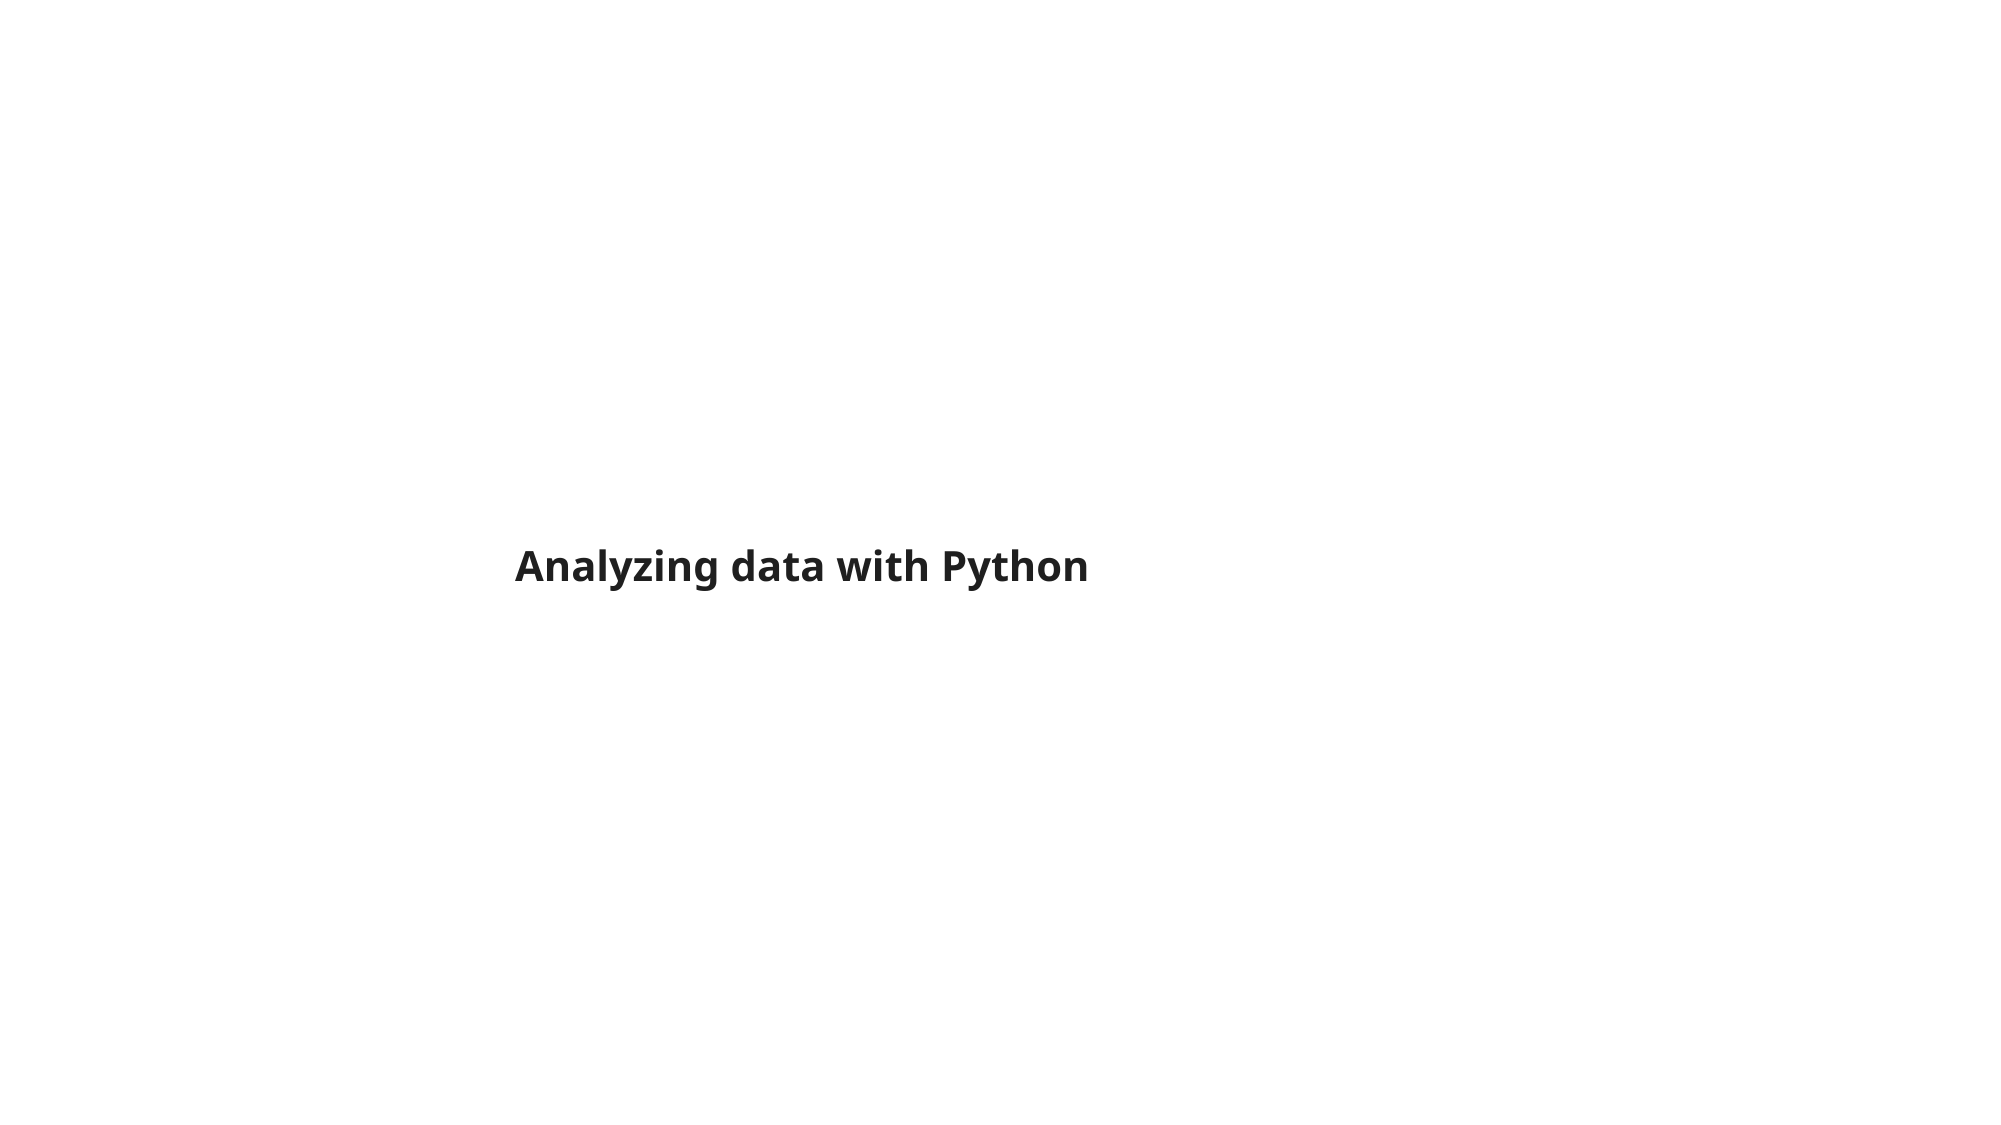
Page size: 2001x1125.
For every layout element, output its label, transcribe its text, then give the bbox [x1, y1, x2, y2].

text_box Analyzing data with Python [500, 532, 1501, 598]
